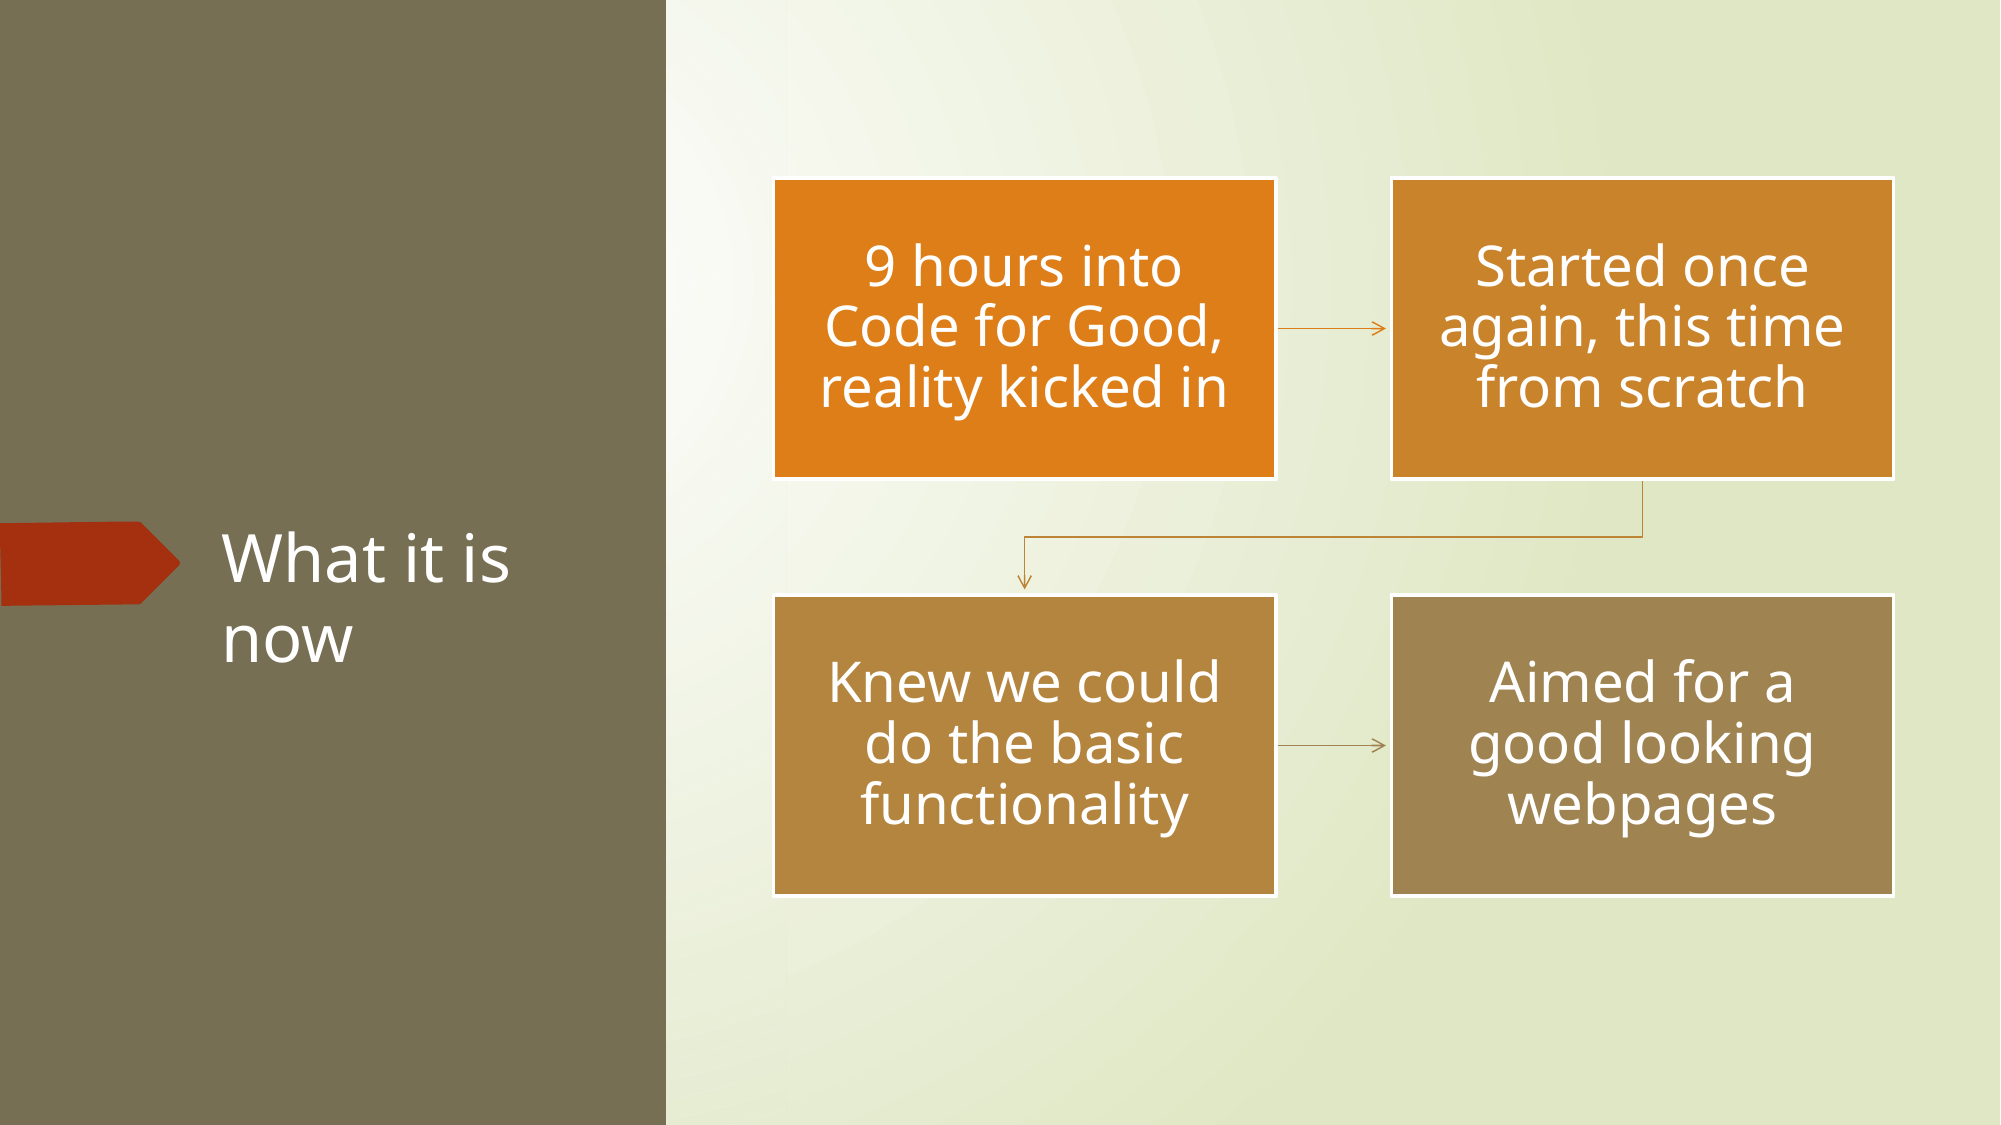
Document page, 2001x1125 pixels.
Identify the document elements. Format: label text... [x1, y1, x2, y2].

text_box [785, 0, 2000, 1125]
text_box [0, 0, 667, 1125]
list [772, 104, 1895, 970]
text_box [0, 521, 181, 606]
title What it is now [206, 508, 610, 1006]
